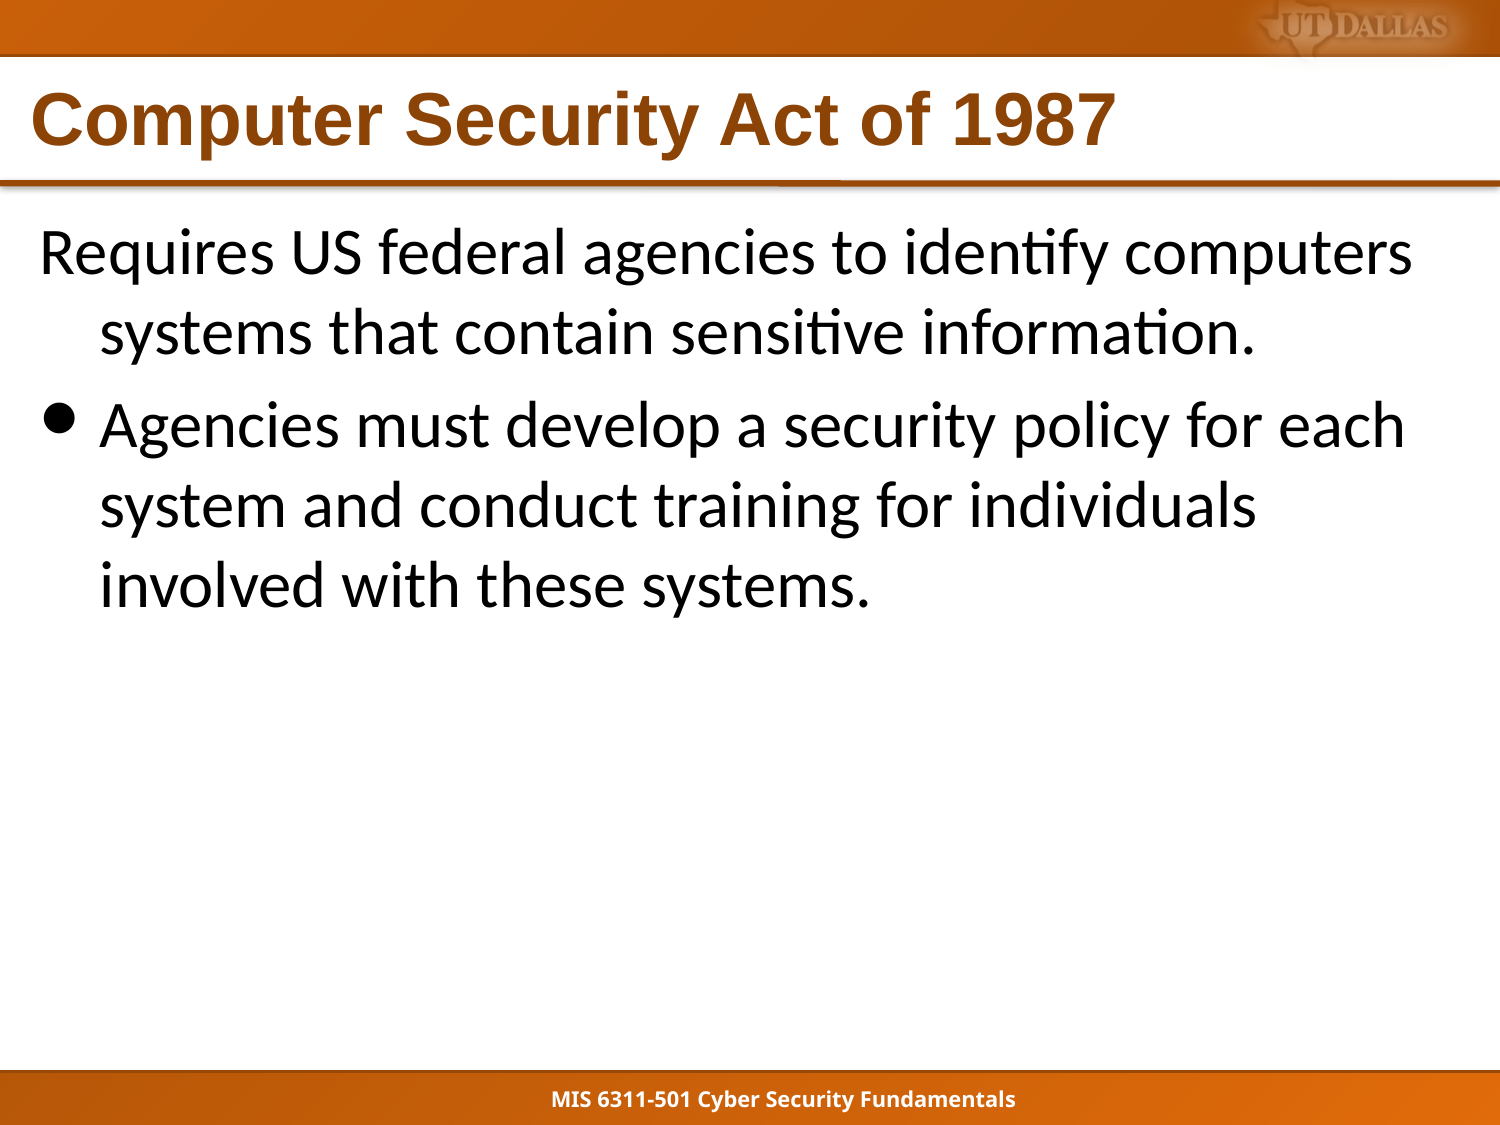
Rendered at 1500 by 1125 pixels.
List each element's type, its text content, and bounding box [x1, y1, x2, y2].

title Computer Security Act of 1987 [0, 64, 1500, 178]
list Requires US federal agencies to identify computers systems that contain sensitive information. Agencies must develop a security policy for each system and conduct training for individuals involved with these systems. [24, 199, 1500, 1077]
picture [1218, 0, 1500, 64]
